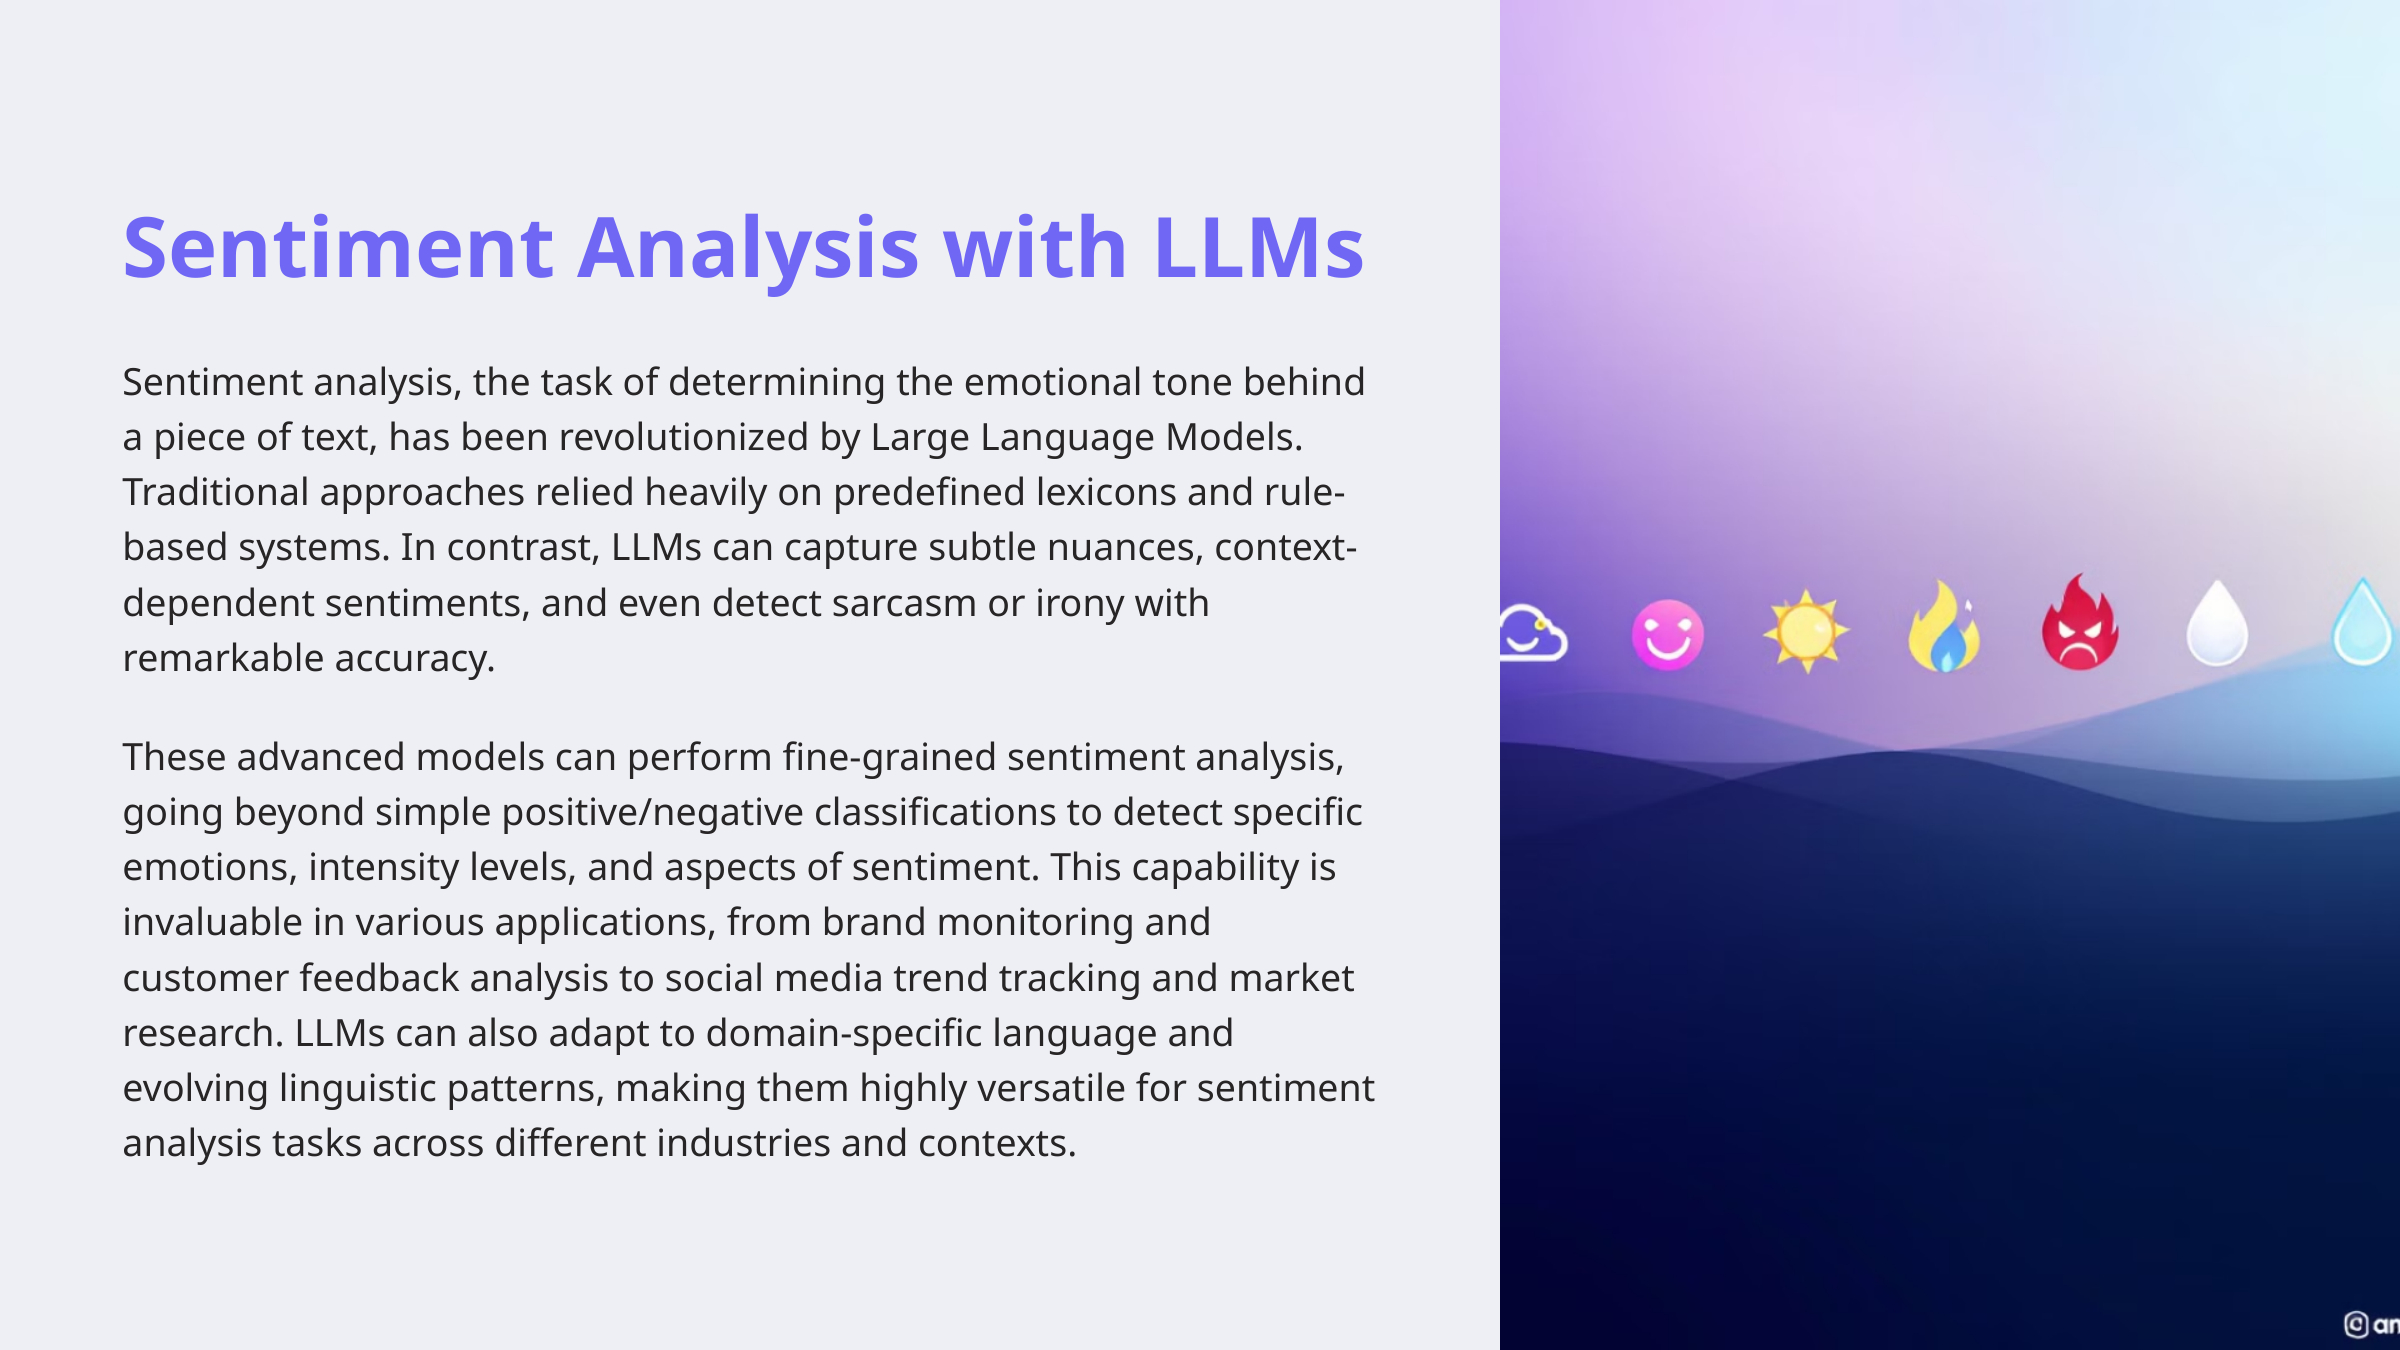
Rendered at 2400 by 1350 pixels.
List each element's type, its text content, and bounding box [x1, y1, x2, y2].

picture [1499, 0, 2400, 1350]
text_box These advanced models can perform fine-grained sentiment analysis, going beyond simple positive/negative classifications to detect specific emotions, intensity levels, and aspects of sentiment. This capability is invaluable in various applications, from brand monitoring and customer feedback analysis to social media trend tracking and market research. LLMs can also adapt to domain-specific language and evolving linguistic patterns, making them highly versatile for sentiment analysis tasks across different industries and contexts. [122, 722, 1378, 1170]
text_box Sentiment Analysis with LLMs [122, 179, 1344, 295]
text_box Sentiment analysis, the task of determining the emotional tone behind a piece of text, has been revolutionized by Large Language Models. Traditional approaches relied heavily on predefined lexicons and rule-based systems. In contrast, LLMs can capture subtle nuances, context-dependent sentiments, and even detect sarcasm or irony with remarkable accuracy. [122, 347, 1378, 684]
